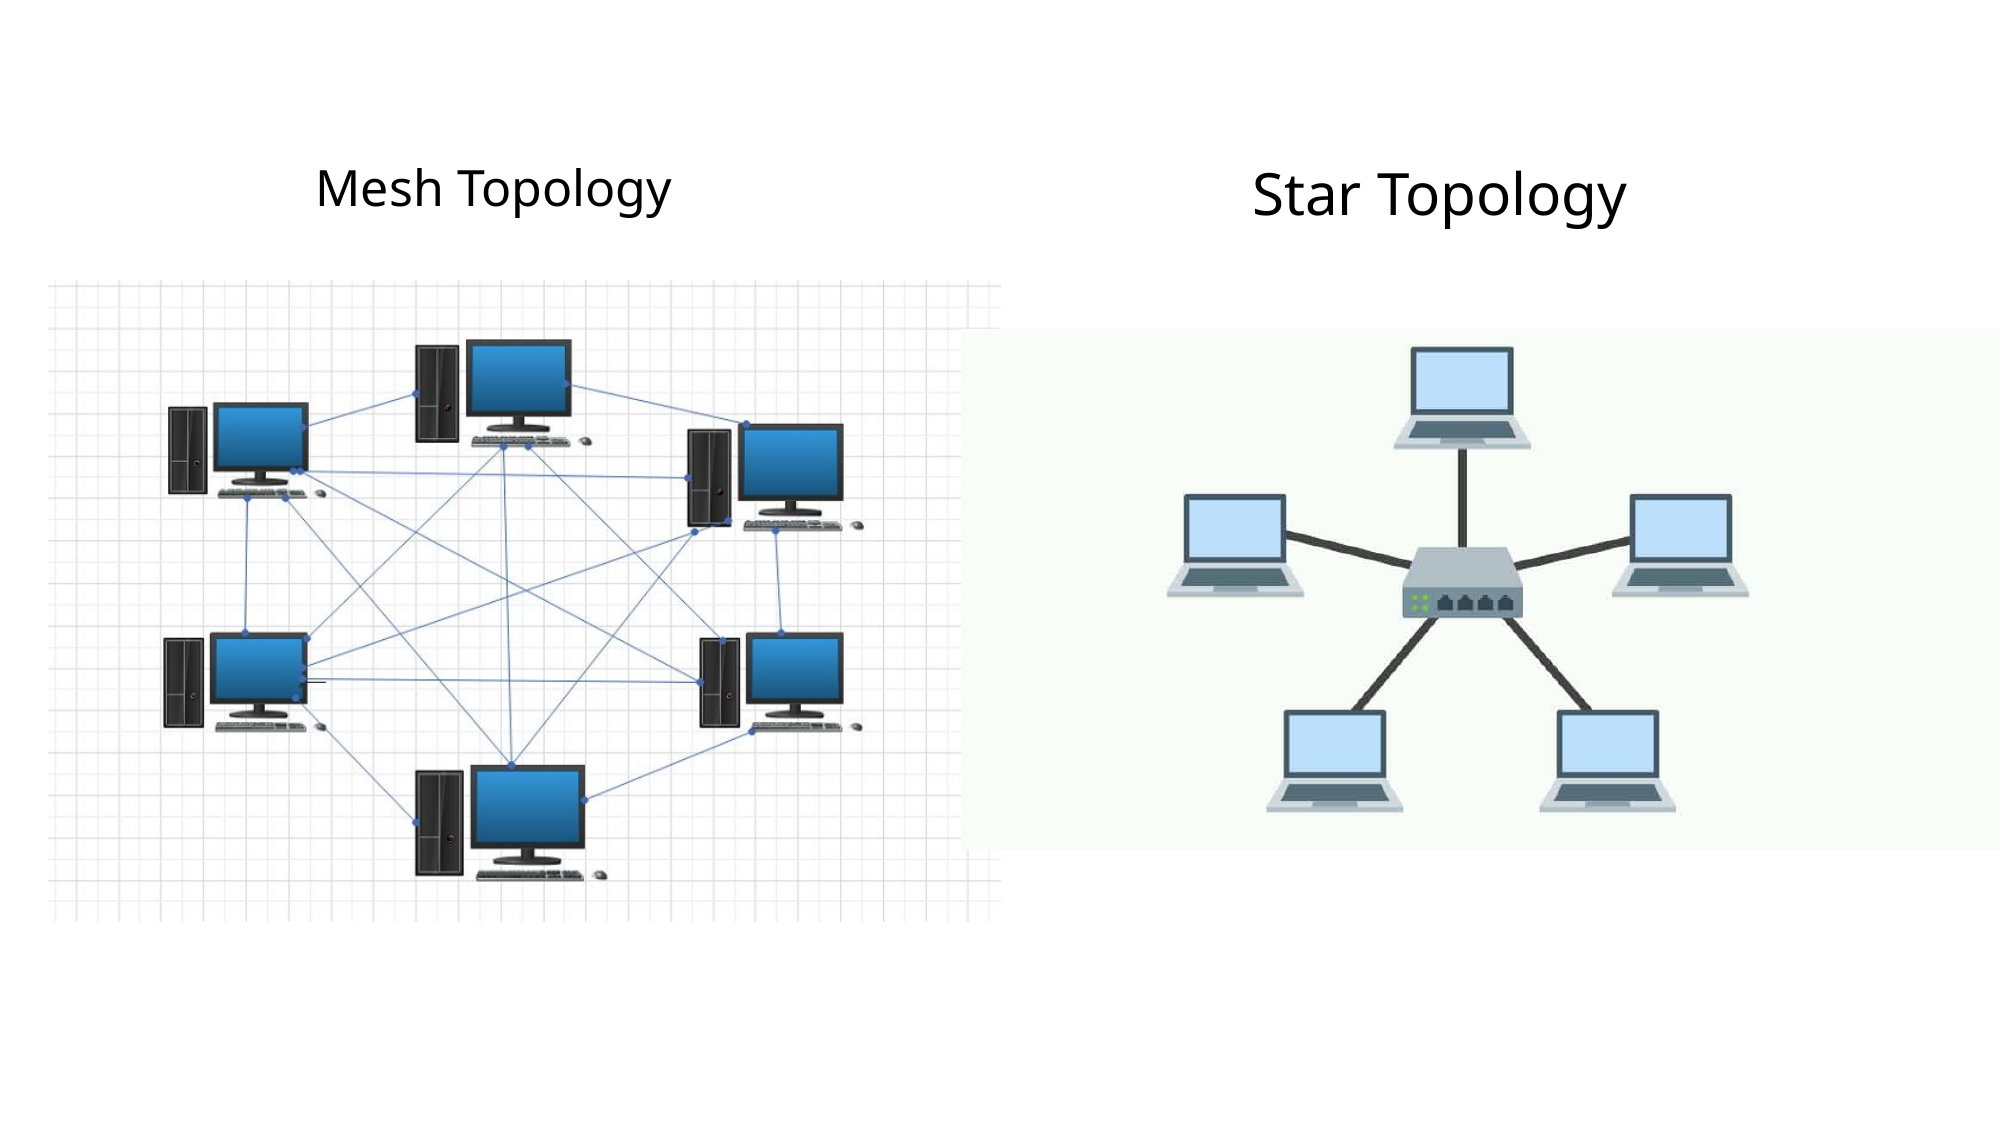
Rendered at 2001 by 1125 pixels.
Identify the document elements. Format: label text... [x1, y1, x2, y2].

picture [48, 280, 2000, 922]
text_box Mesh Topology [300, 148, 746, 224]
text_box Star Topology [1237, 150, 1725, 235]
